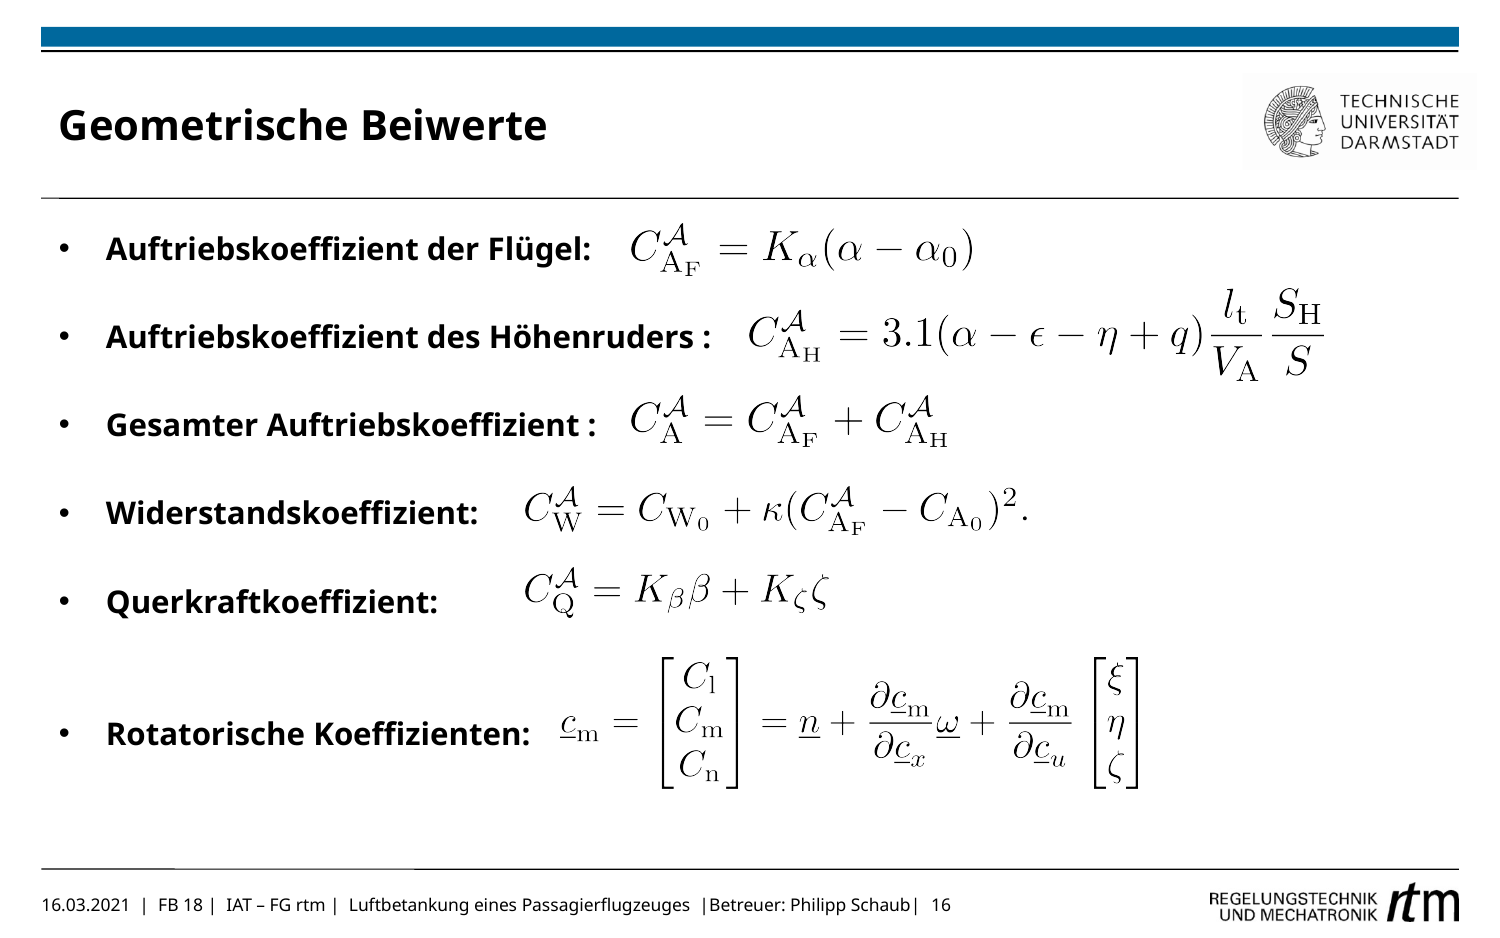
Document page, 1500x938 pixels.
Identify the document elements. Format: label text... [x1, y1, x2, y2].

picture [631, 223, 972, 276]
picture [1242, 73, 1477, 170]
picture [749, 288, 1324, 381]
picture [525, 485, 1027, 535]
list Auftriebskoeffizient der Flügel: Auftriebskoeffizient des Höhenruders : Gesamter Auftriebskoeffizient : Widerstandskoeffizient: Querkraftkoeffizient: Rotatorische Koeffizienten: [58, 221, 1441, 847]
picture [1210, 882, 1459, 922]
title Geometrische Beiwerte [58, 66, 1149, 182]
picture [525, 567, 829, 618]
picture [631, 394, 947, 448]
picture [560, 657, 1138, 789]
